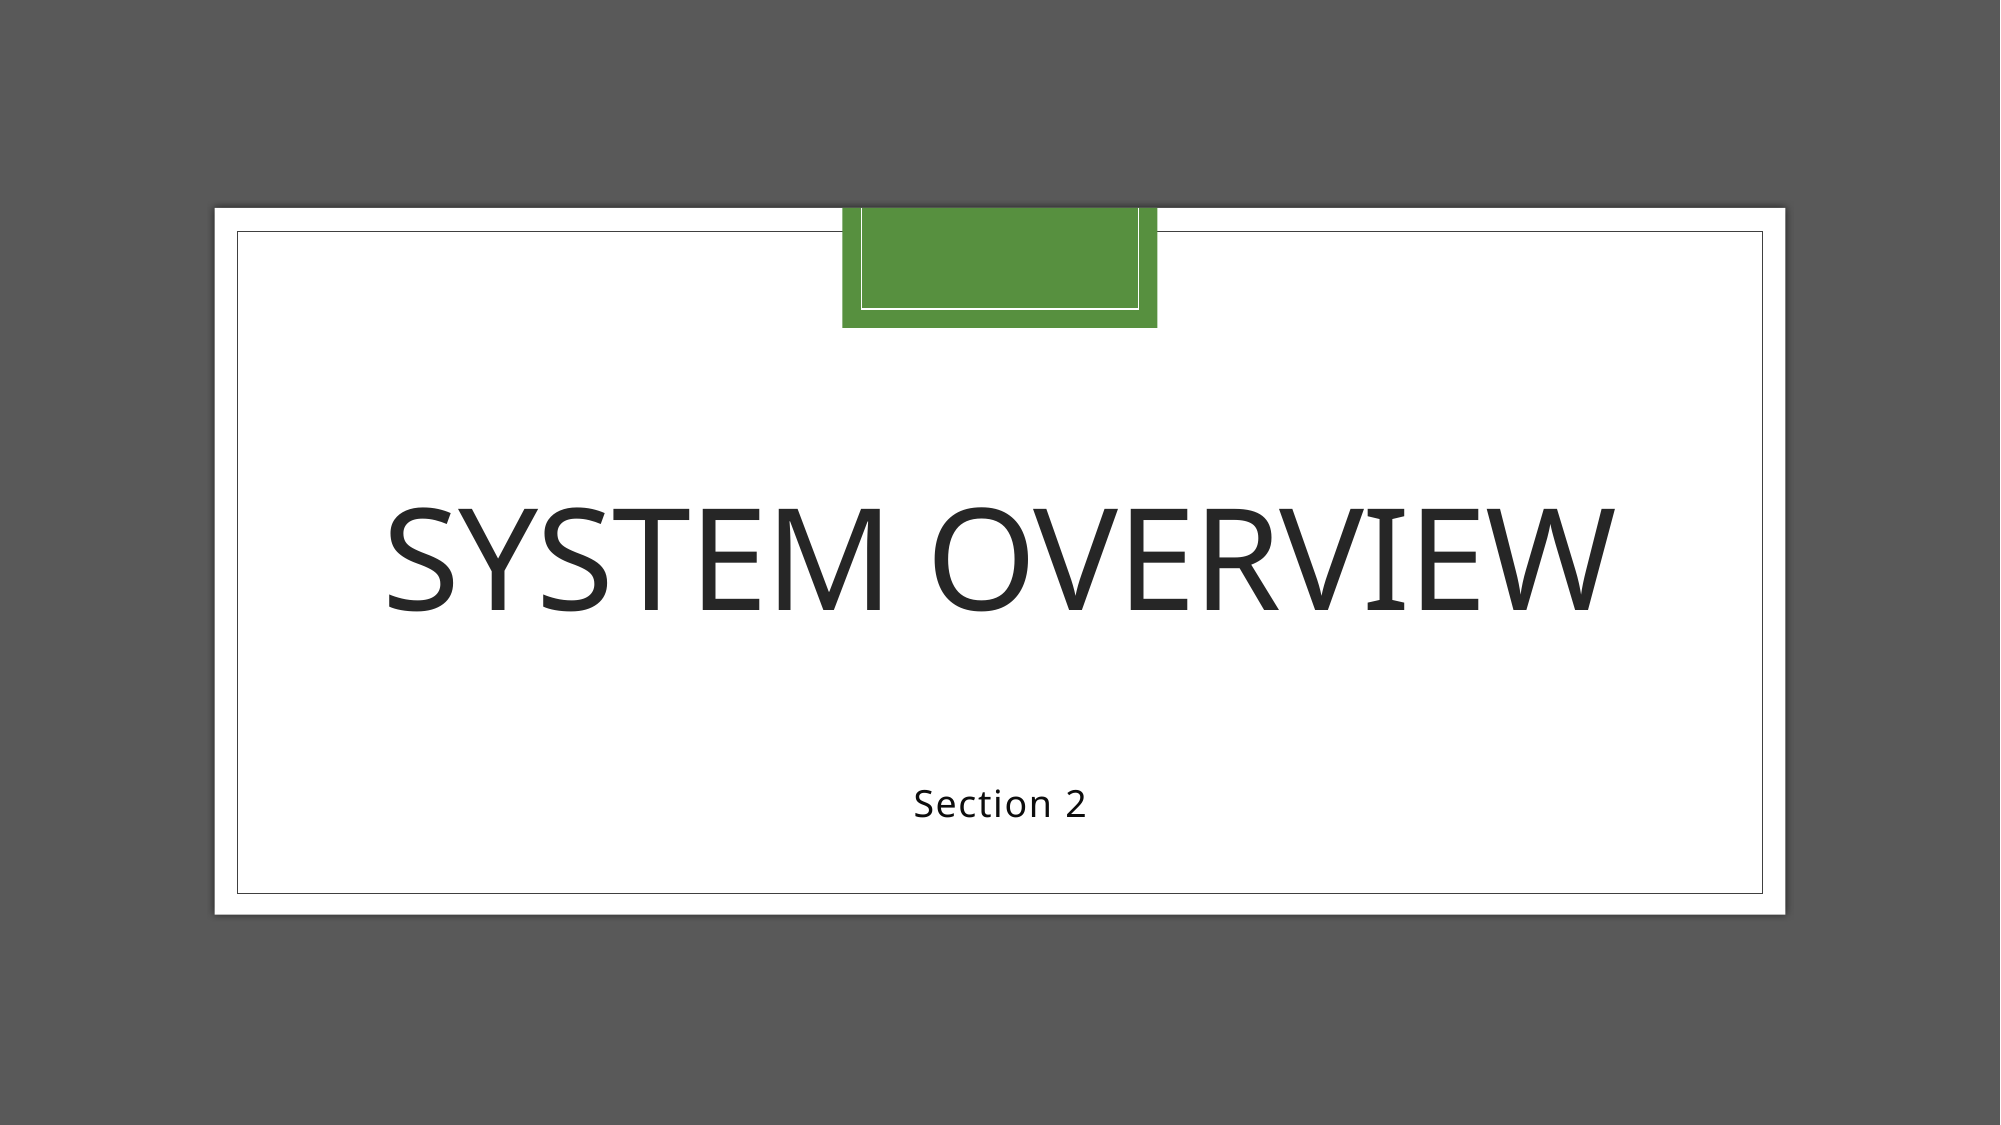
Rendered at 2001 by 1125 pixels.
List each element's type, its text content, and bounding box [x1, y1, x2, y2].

subtitle Section 2 [267, 768, 1734, 844]
title System overview [267, 368, 1733, 768]
